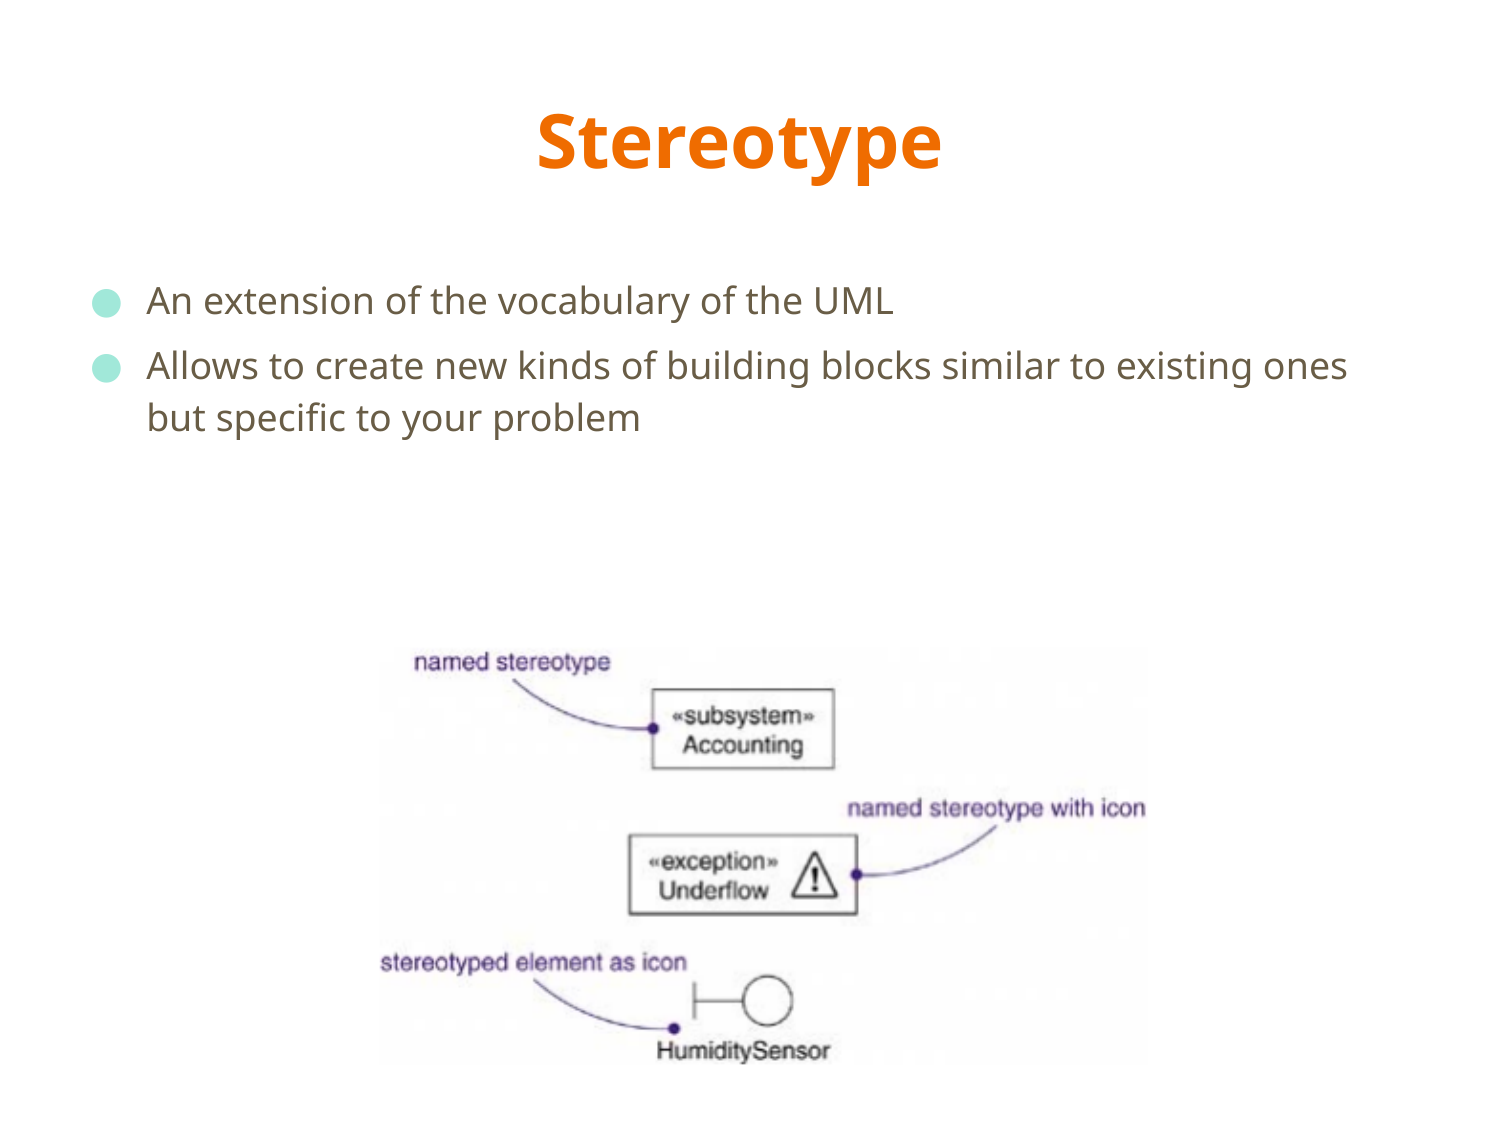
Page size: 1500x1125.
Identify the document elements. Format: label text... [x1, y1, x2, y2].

title Stereotype [75, 45, 1425, 233]
picture [349, 637, 1163, 1078]
list An extension of the vocabulary of the UML Allows to create new kinds of building blocks similar to existing ones but specific to your problem [75, 262, 1425, 1005]
